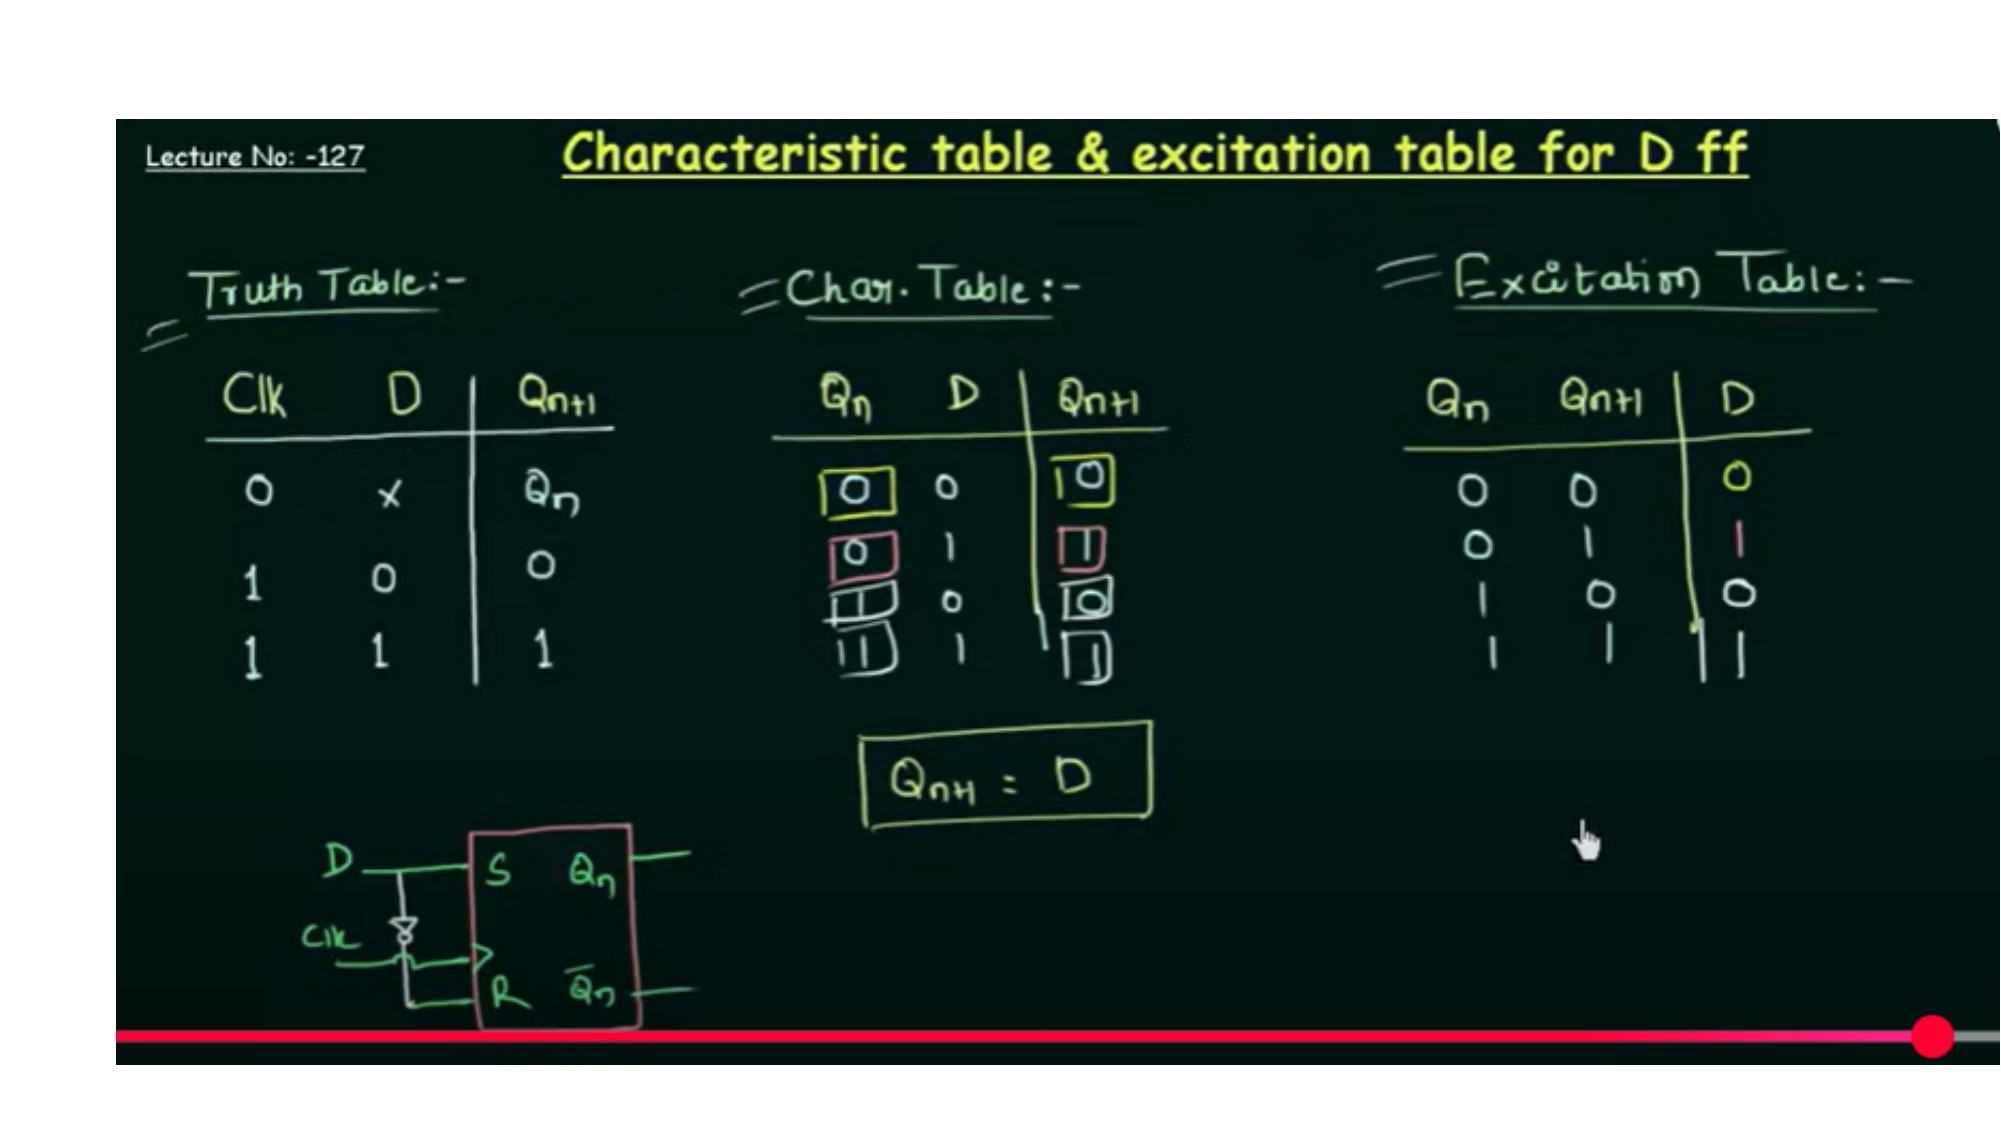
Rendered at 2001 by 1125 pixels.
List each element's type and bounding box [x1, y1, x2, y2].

picture [116, 119, 2000, 1065]
